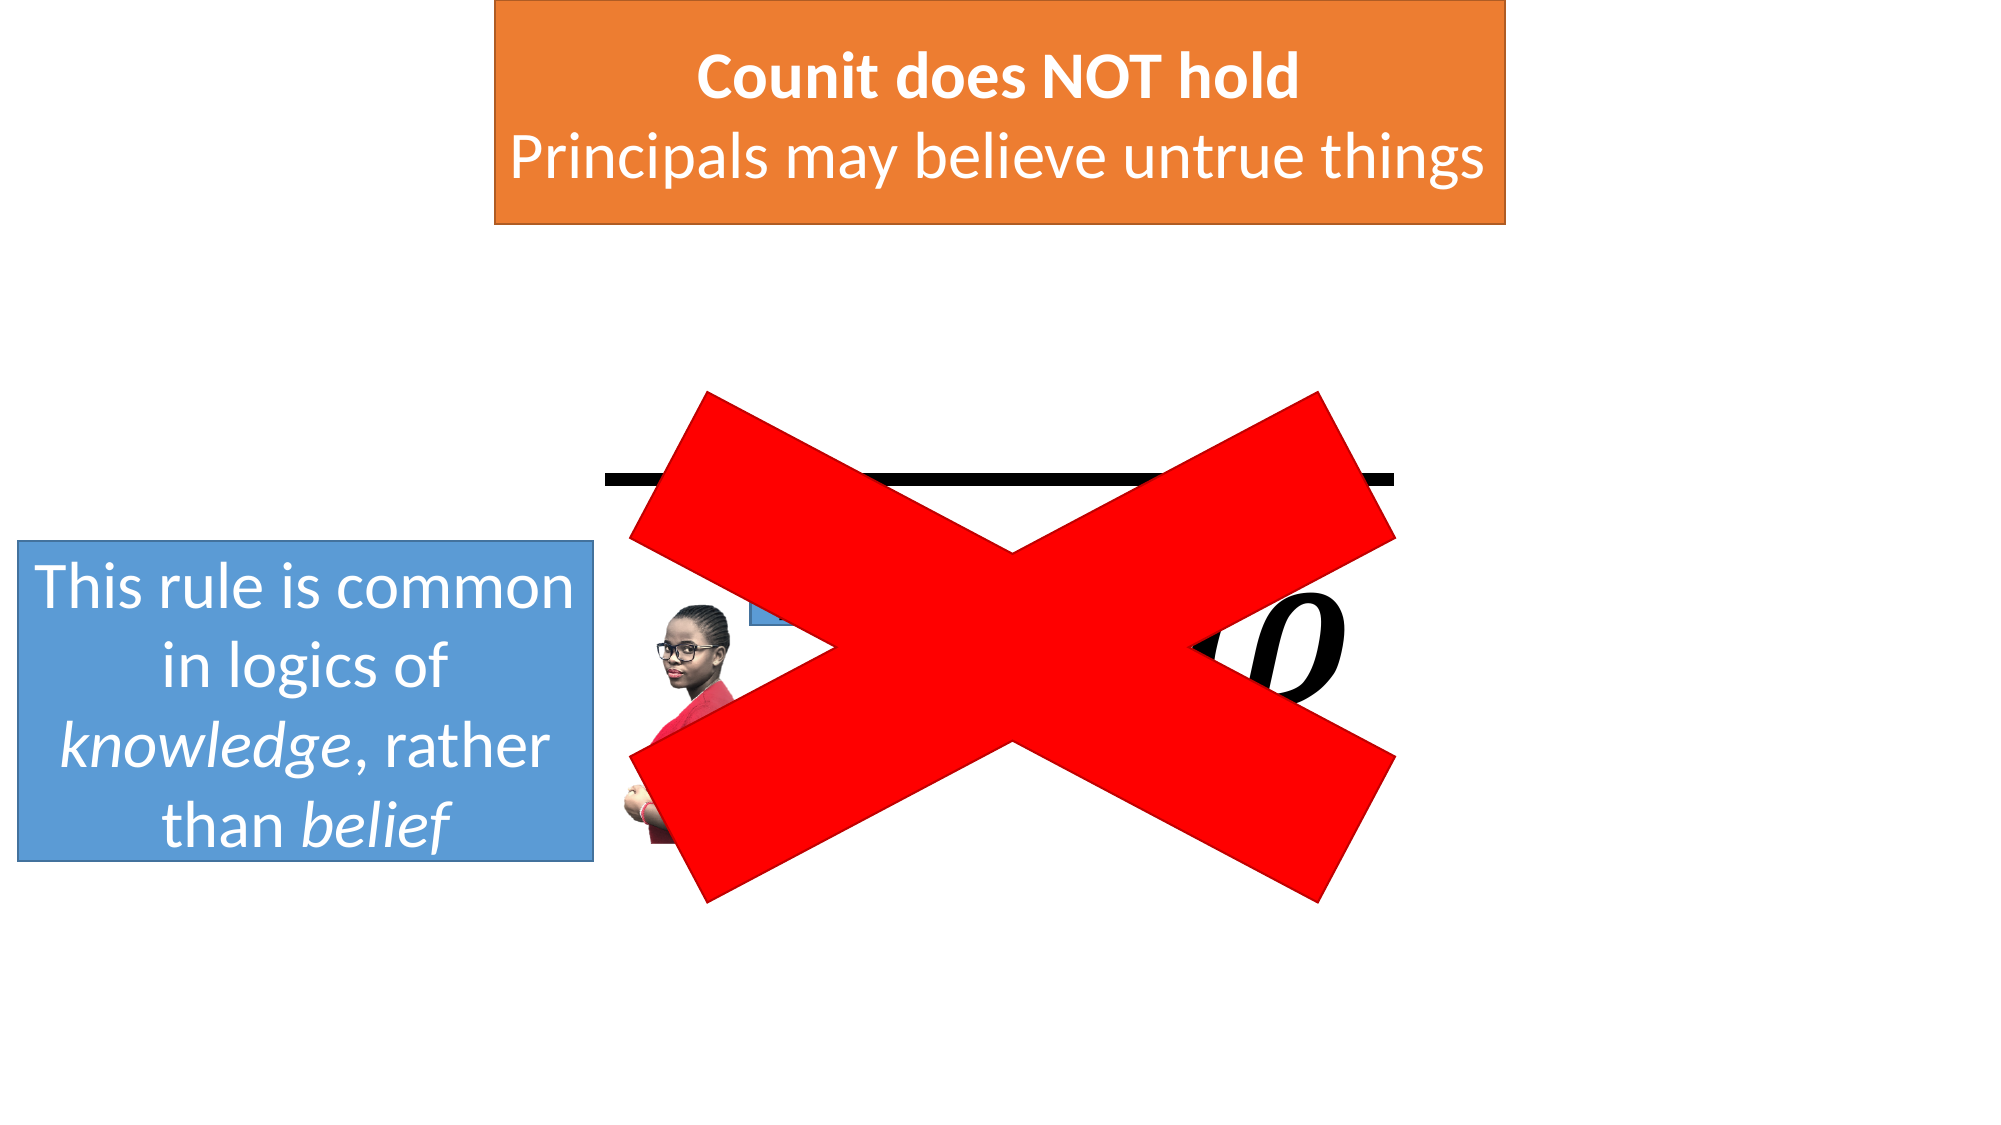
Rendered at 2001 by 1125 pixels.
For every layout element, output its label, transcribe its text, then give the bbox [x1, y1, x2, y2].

text_box [675, 844, 820, 904]
text_box This rule is common in logics of knowledge, rather than belief [17, 540, 594, 862]
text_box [605, 479, 1395, 844]
text_box [1151, 390, 1365, 479]
text_box [660, 390, 874, 479]
text_box Counit does NOT hold Principals may believe untrue things [494, 0, 1506, 225]
text_box [1205, 844, 1350, 904]
